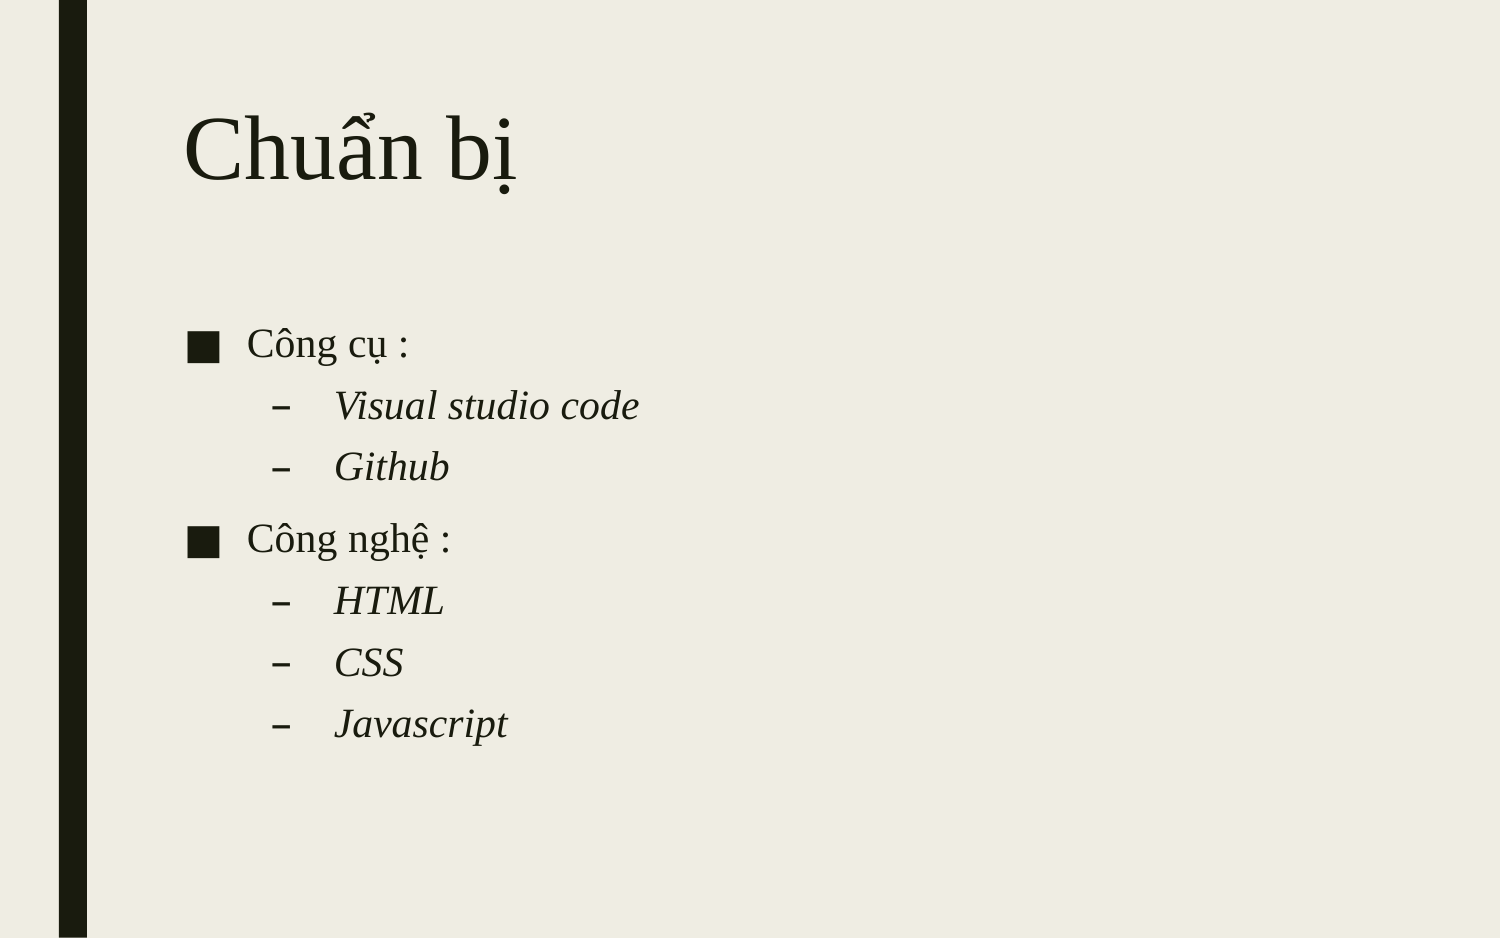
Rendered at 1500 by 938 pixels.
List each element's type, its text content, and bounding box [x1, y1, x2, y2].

list Công cụ : Visual studio code Github Công nghệ : HTML CSS Javascript [168, 312, 1351, 803]
title Chuẩn bị [168, 93, 1351, 297]
